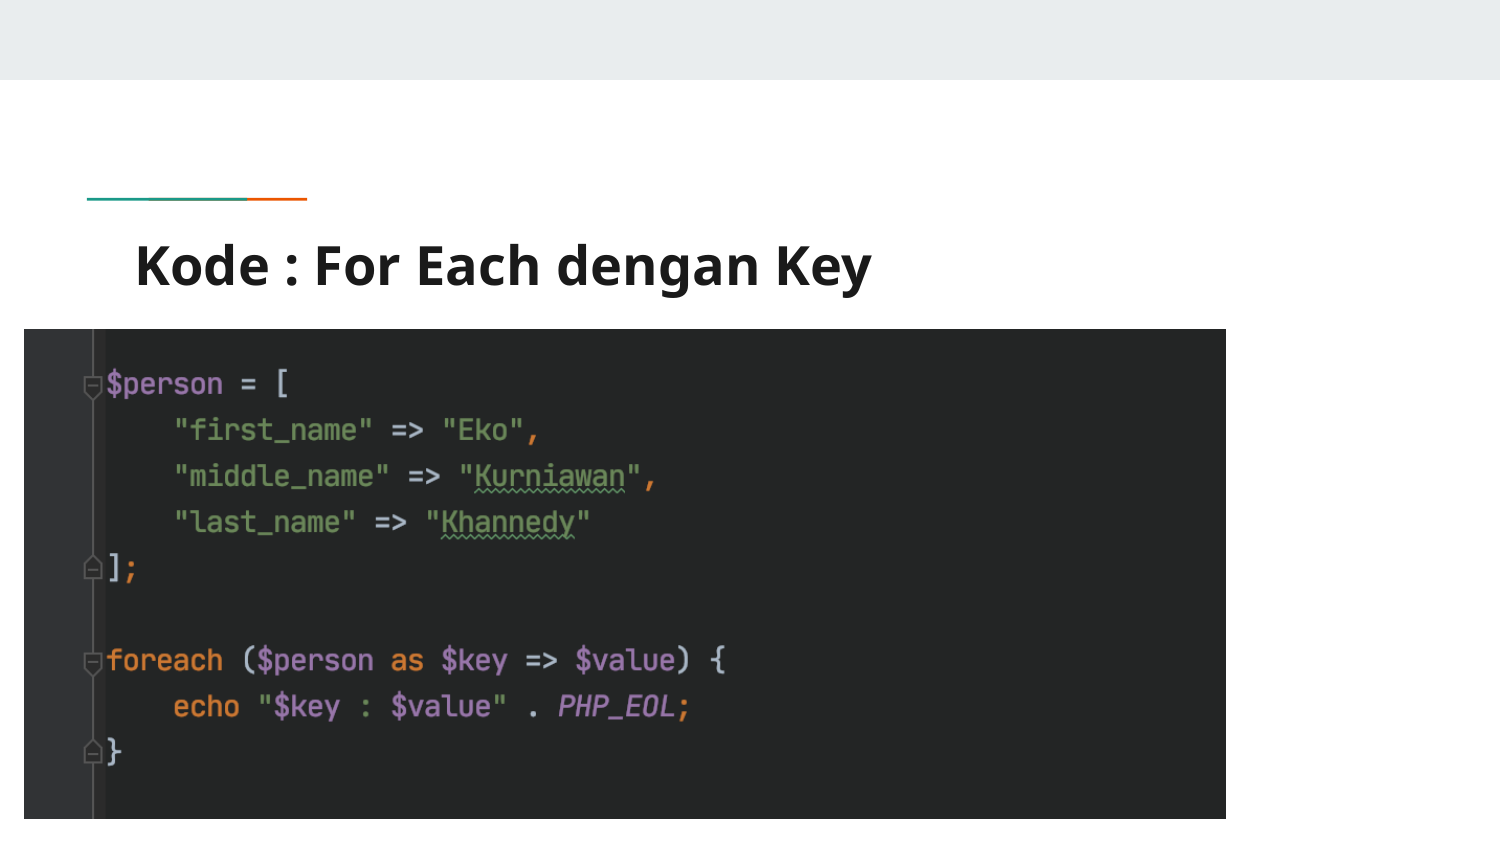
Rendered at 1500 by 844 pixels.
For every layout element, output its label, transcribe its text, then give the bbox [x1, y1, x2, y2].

title Kode : For Each dengan Key [119, 216, 1381, 305]
picture [24, 328, 1227, 819]
